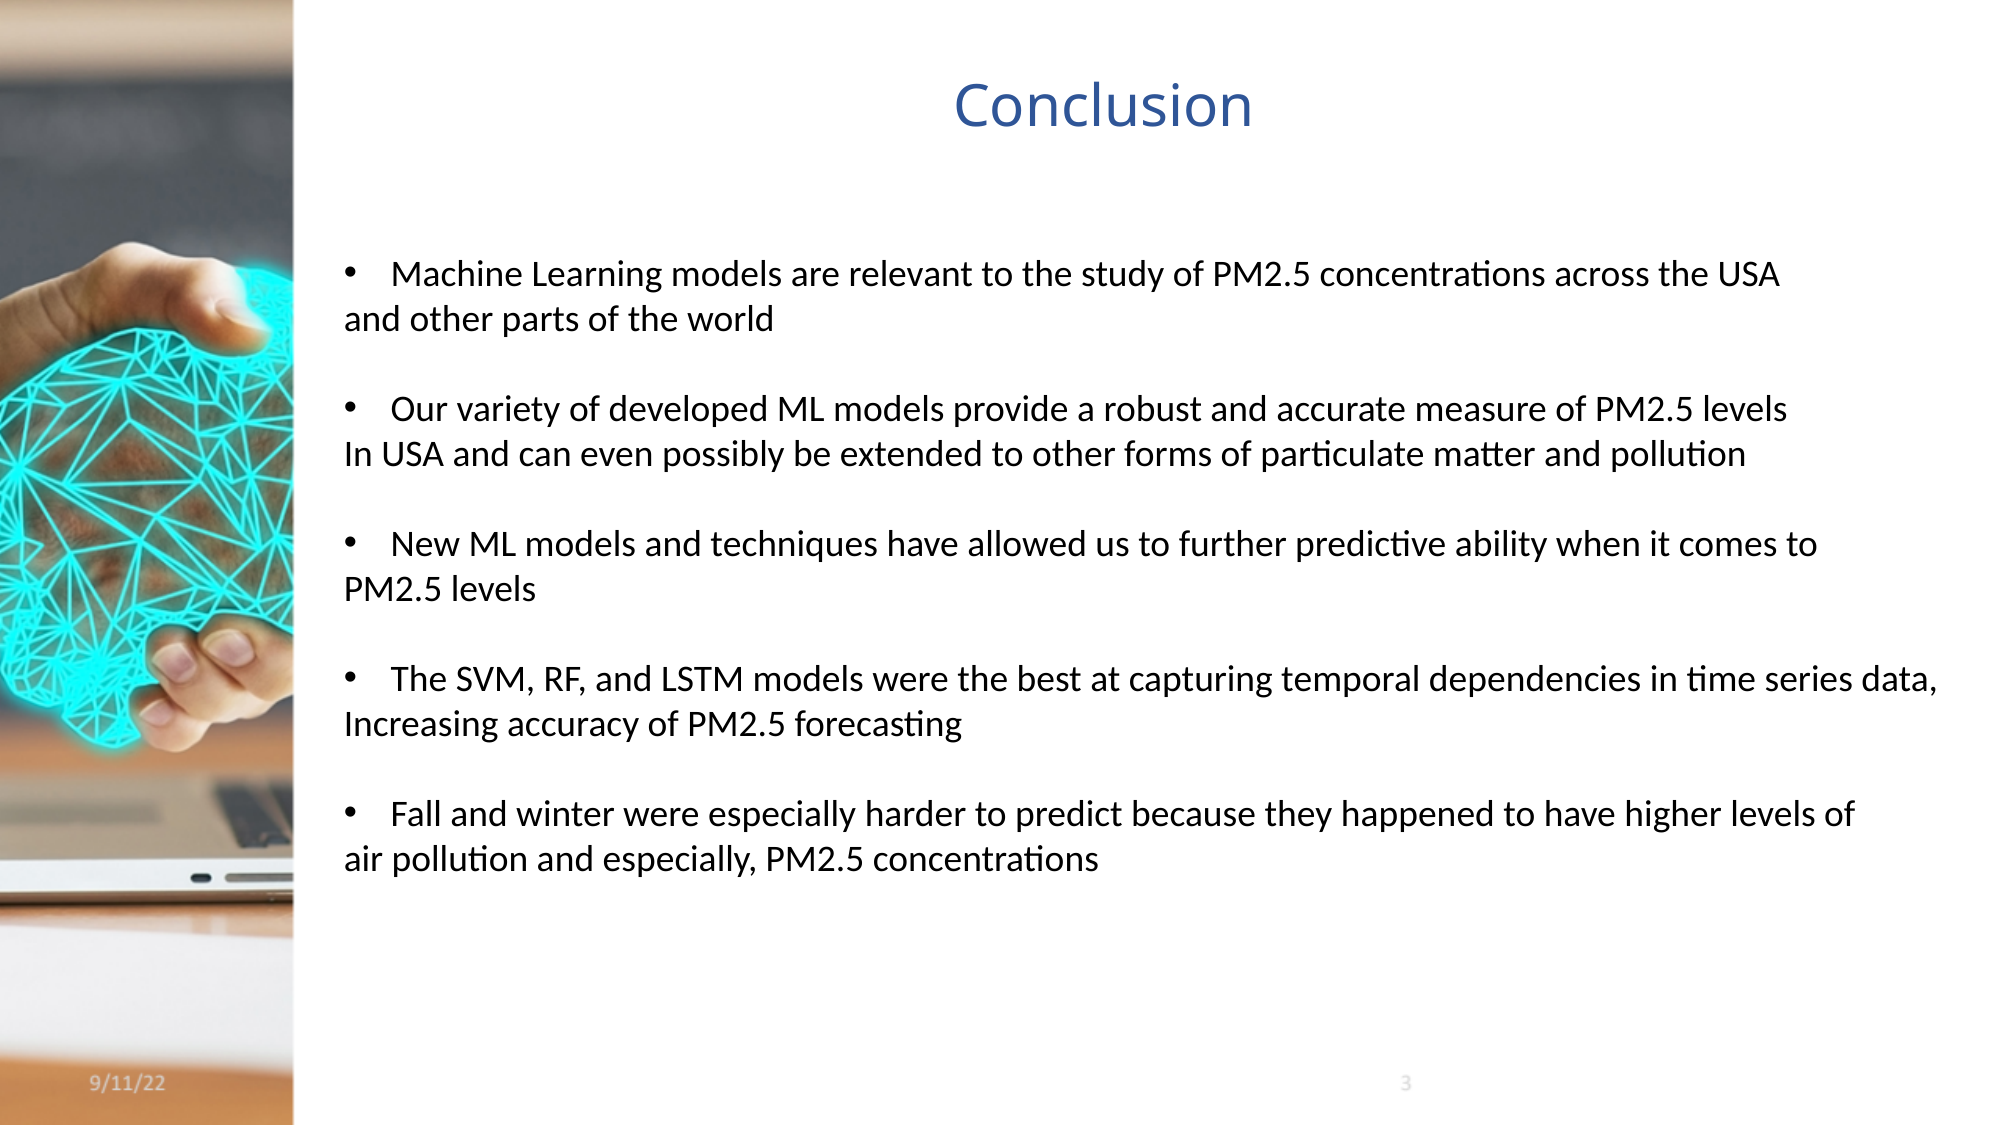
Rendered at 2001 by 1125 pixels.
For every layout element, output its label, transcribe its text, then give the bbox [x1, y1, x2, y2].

picture [0, 0, 1500, 1125]
text_box Machine Learning models are relevant to the study of PM2.5 concentrations across the USA and other parts of the world Our variety of developed ML models provide a robust and accurate measure of PM2.5 levels In USA and can even possibly be extended to other forms of particulate matter and pollution New ML models and techniques have allowed us to further predictive ability when it comes to PM2.5 levels The SVM, RF, and LSTM models were the best at capturing temporal dependencies in time series data, Increasing accuracy of PM2.5 forecasting Fall and winter were especially harder to predict because they happened to have higher levels of air pollution and especially, PM2.5 concentrations [1500, 241, 1955, 886]
